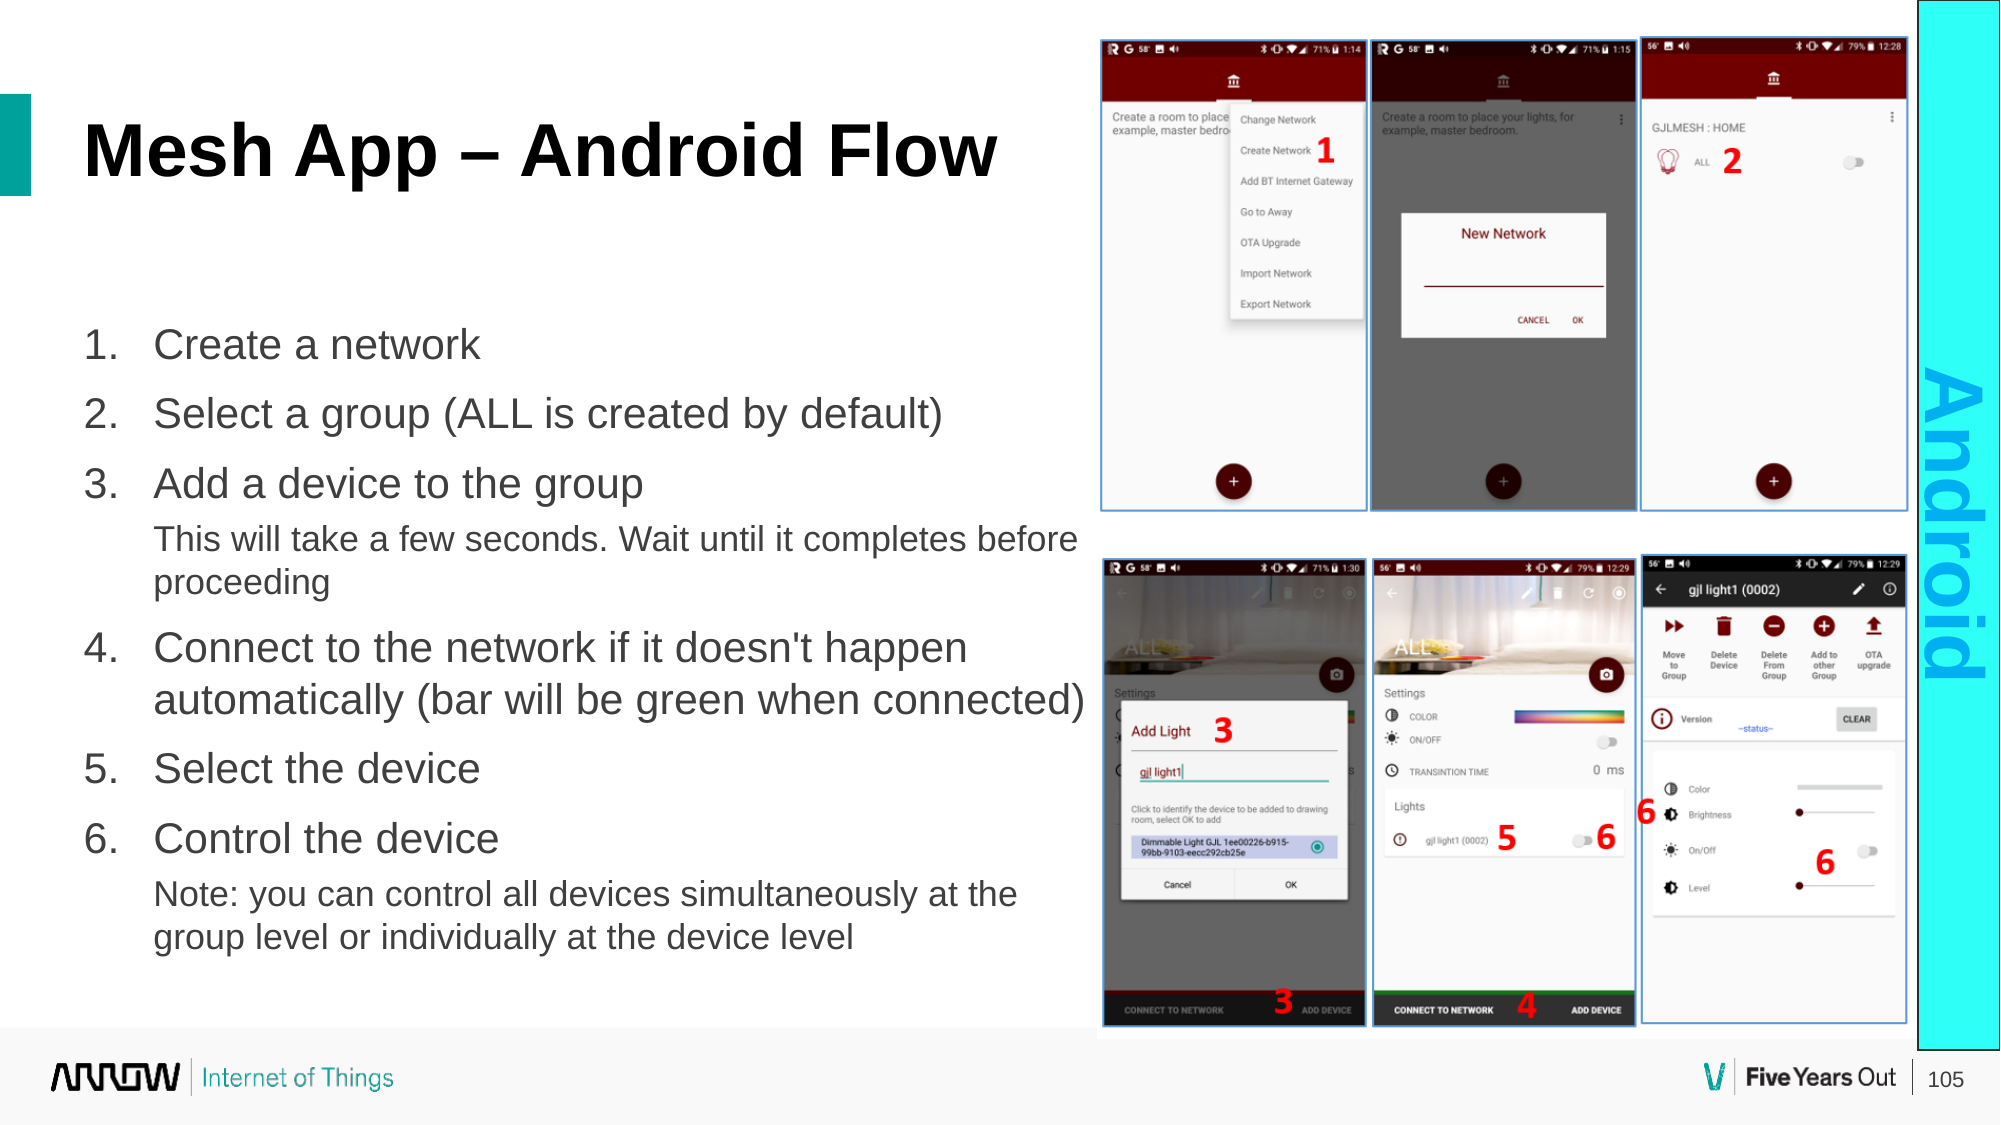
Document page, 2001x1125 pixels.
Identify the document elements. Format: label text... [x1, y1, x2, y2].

text_box Android [1917, 0, 2000, 1051]
list Create a network Select a group (ALL is created by default) Add a device to the group This will take a few seconds. Wait until it completes before proceeding Connect to the network if it doesn't happen automatically (bar will be green when connected) Select the device Control the device Note: you can control all devices simultaneously at the group level or individually at the device level [68, 308, 1097, 989]
picture [51, 1058, 393, 1096]
list Mesh App – Android Flow [68, 104, 1097, 196]
picture [1097, 34, 1919, 1039]
picture [1704, 1058, 1896, 1095]
